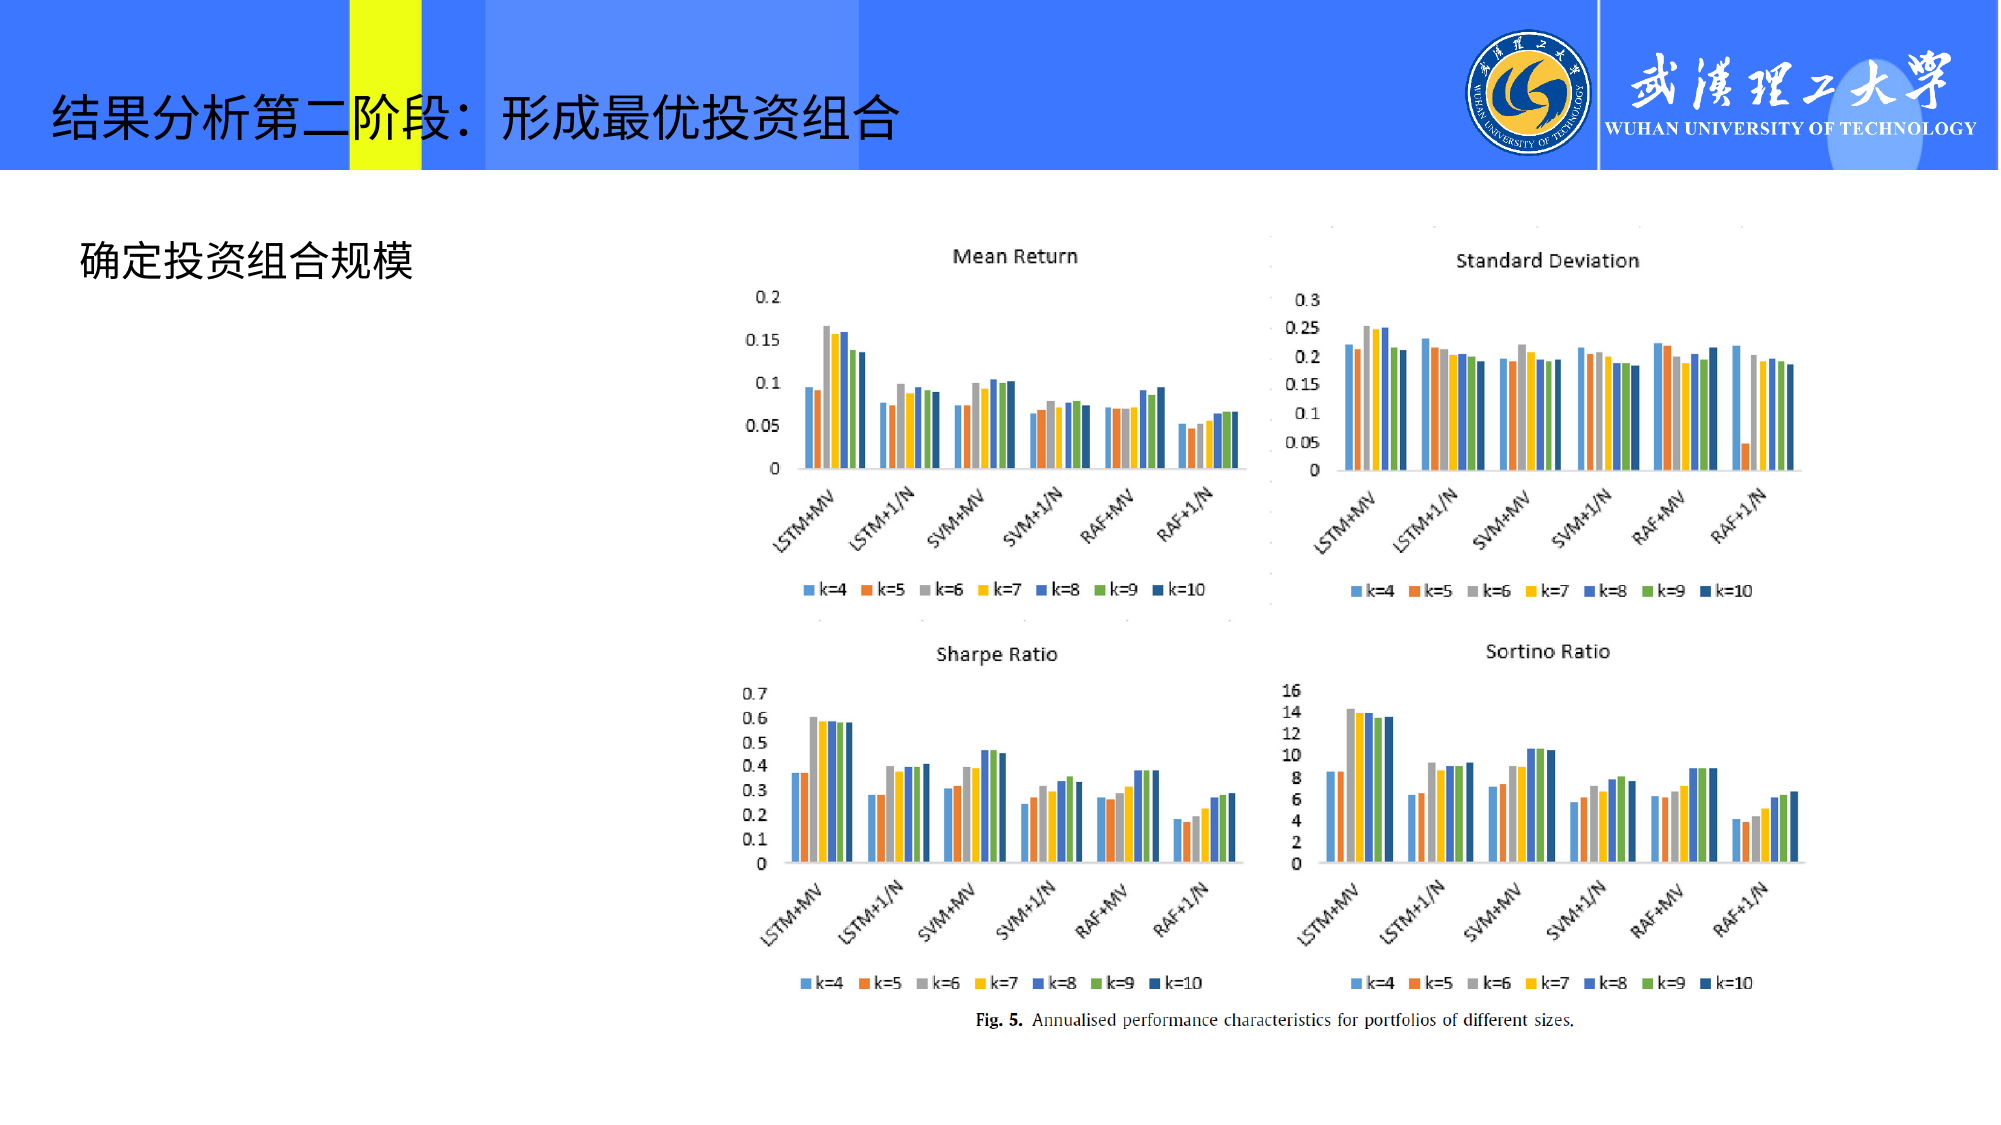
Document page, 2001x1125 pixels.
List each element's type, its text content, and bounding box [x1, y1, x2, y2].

text_box 确定投资组合规模 [65, 227, 650, 293]
text_box 结果分析第二阶段：形成最优投资组合 [36, 78, 1000, 154]
picture [650, 207, 1977, 1047]
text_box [1465, 29, 1977, 156]
picture [0, 0, 1998, 170]
